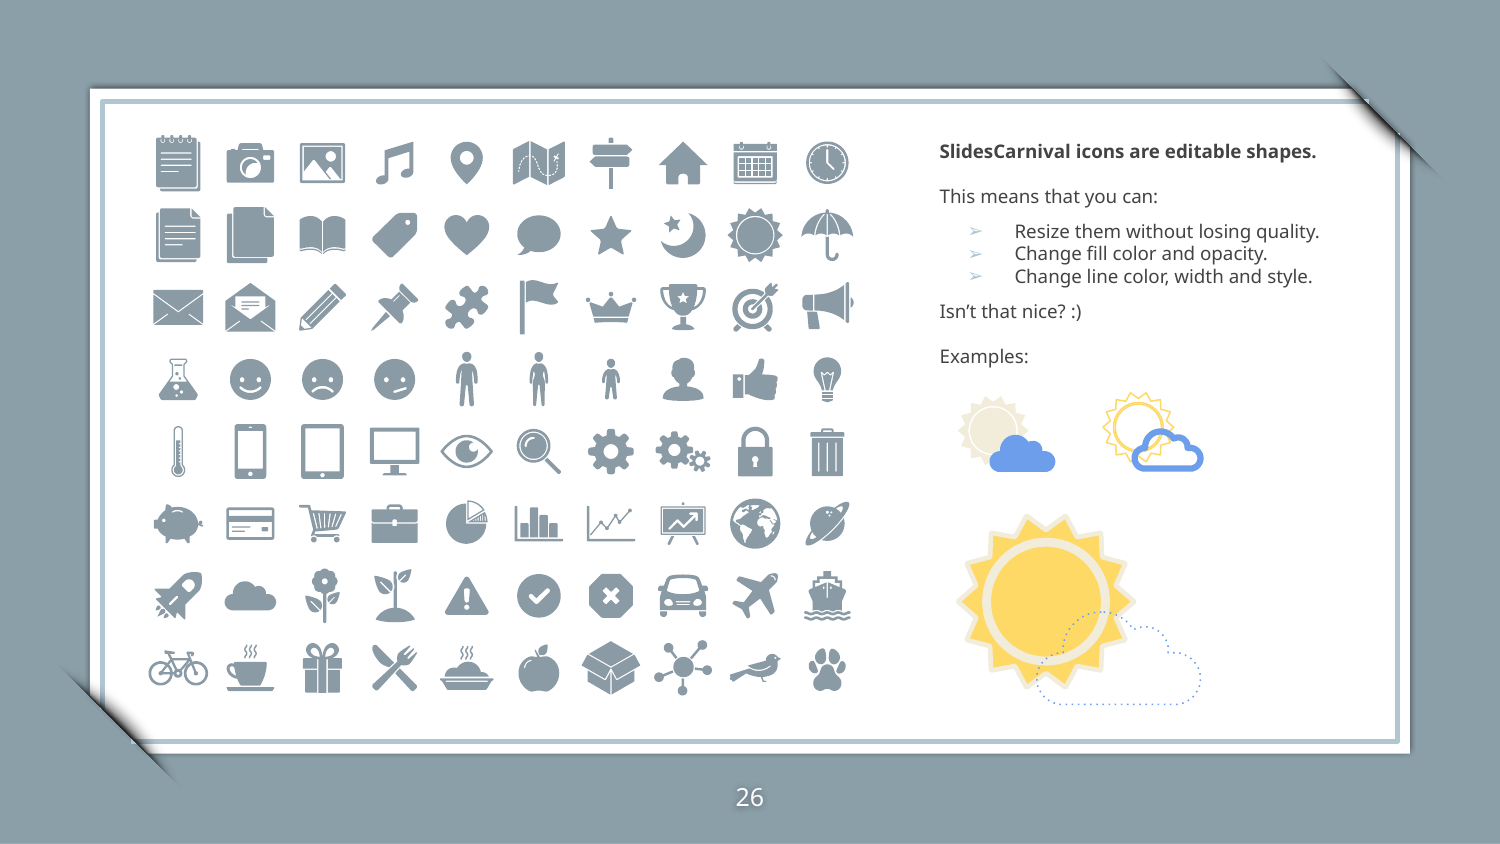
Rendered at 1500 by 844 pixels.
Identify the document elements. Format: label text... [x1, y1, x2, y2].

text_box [455, 351, 478, 407]
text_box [225, 282, 276, 332]
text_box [802, 281, 855, 330]
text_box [302, 642, 343, 694]
text_box [662, 357, 704, 401]
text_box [732, 358, 778, 401]
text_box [801, 208, 854, 262]
text_box [444, 215, 490, 256]
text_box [154, 571, 203, 620]
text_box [158, 358, 198, 401]
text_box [439, 645, 494, 691]
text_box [155, 134, 201, 192]
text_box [653, 639, 713, 696]
text_box [1174, 437, 1201, 469]
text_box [660, 502, 706, 546]
text_box [730, 498, 781, 549]
text_box [589, 573, 633, 618]
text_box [369, 427, 420, 476]
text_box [732, 282, 779, 332]
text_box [733, 141, 777, 185]
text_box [516, 428, 562, 475]
text_box [450, 141, 483, 185]
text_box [374, 568, 416, 623]
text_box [226, 142, 275, 183]
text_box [298, 504, 347, 543]
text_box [660, 284, 707, 331]
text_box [514, 505, 564, 542]
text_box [299, 215, 346, 255]
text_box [529, 351, 549, 407]
slide_number ‹#› [705, 753, 795, 844]
text_box [224, 581, 277, 611]
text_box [371, 504, 418, 544]
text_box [370, 283, 419, 332]
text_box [581, 640, 641, 695]
text_box [1044, 626, 1201, 705]
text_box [601, 358, 621, 400]
text_box [302, 358, 343, 400]
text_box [445, 500, 488, 545]
text_box [445, 285, 489, 329]
text_box [153, 504, 204, 544]
text_box [658, 141, 708, 185]
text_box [299, 142, 346, 184]
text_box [957, 515, 1135, 688]
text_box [1102, 392, 1175, 463]
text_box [655, 431, 711, 472]
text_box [727, 207, 784, 263]
text_box [1030, 440, 1056, 472]
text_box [226, 206, 275, 264]
text_box [301, 424, 344, 479]
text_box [805, 141, 849, 185]
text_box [226, 507, 275, 541]
text_box [148, 650, 209, 686]
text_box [372, 644, 418, 692]
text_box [589, 137, 633, 189]
text_box [590, 215, 632, 255]
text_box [153, 289, 204, 326]
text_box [813, 357, 842, 403]
text_box [738, 426, 773, 477]
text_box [155, 208, 201, 263]
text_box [304, 568, 340, 624]
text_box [805, 501, 850, 546]
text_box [439, 434, 494, 469]
text_box [230, 358, 271, 400]
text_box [660, 212, 706, 259]
text_box [445, 576, 489, 615]
list SlidesCarnival icons are editable shapes. This means that you can: Resize them without losing quality. Change fill color and opacity. Change line color, width and style. Isn’t that nice? :) Examples: [939, 139, 1340, 390]
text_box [810, 428, 845, 477]
text_box [729, 653, 781, 682]
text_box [171, 425, 186, 478]
text_box [376, 141, 414, 185]
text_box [298, 283, 347, 331]
picture [52, 642, 202, 792]
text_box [512, 140, 566, 186]
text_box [518, 643, 560, 692]
text_box [374, 358, 416, 400]
text_box [234, 424, 267, 479]
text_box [585, 291, 637, 323]
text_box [808, 648, 846, 692]
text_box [803, 570, 851, 621]
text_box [226, 644, 275, 692]
text_box [517, 215, 561, 255]
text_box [657, 574, 709, 618]
picture [1298, 51, 1448, 201]
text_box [586, 505, 636, 542]
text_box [519, 279, 559, 335]
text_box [957, 395, 1029, 466]
text_box [372, 212, 418, 258]
text_box [588, 428, 634, 475]
text_box [517, 574, 561, 618]
text_box [732, 573, 778, 619]
